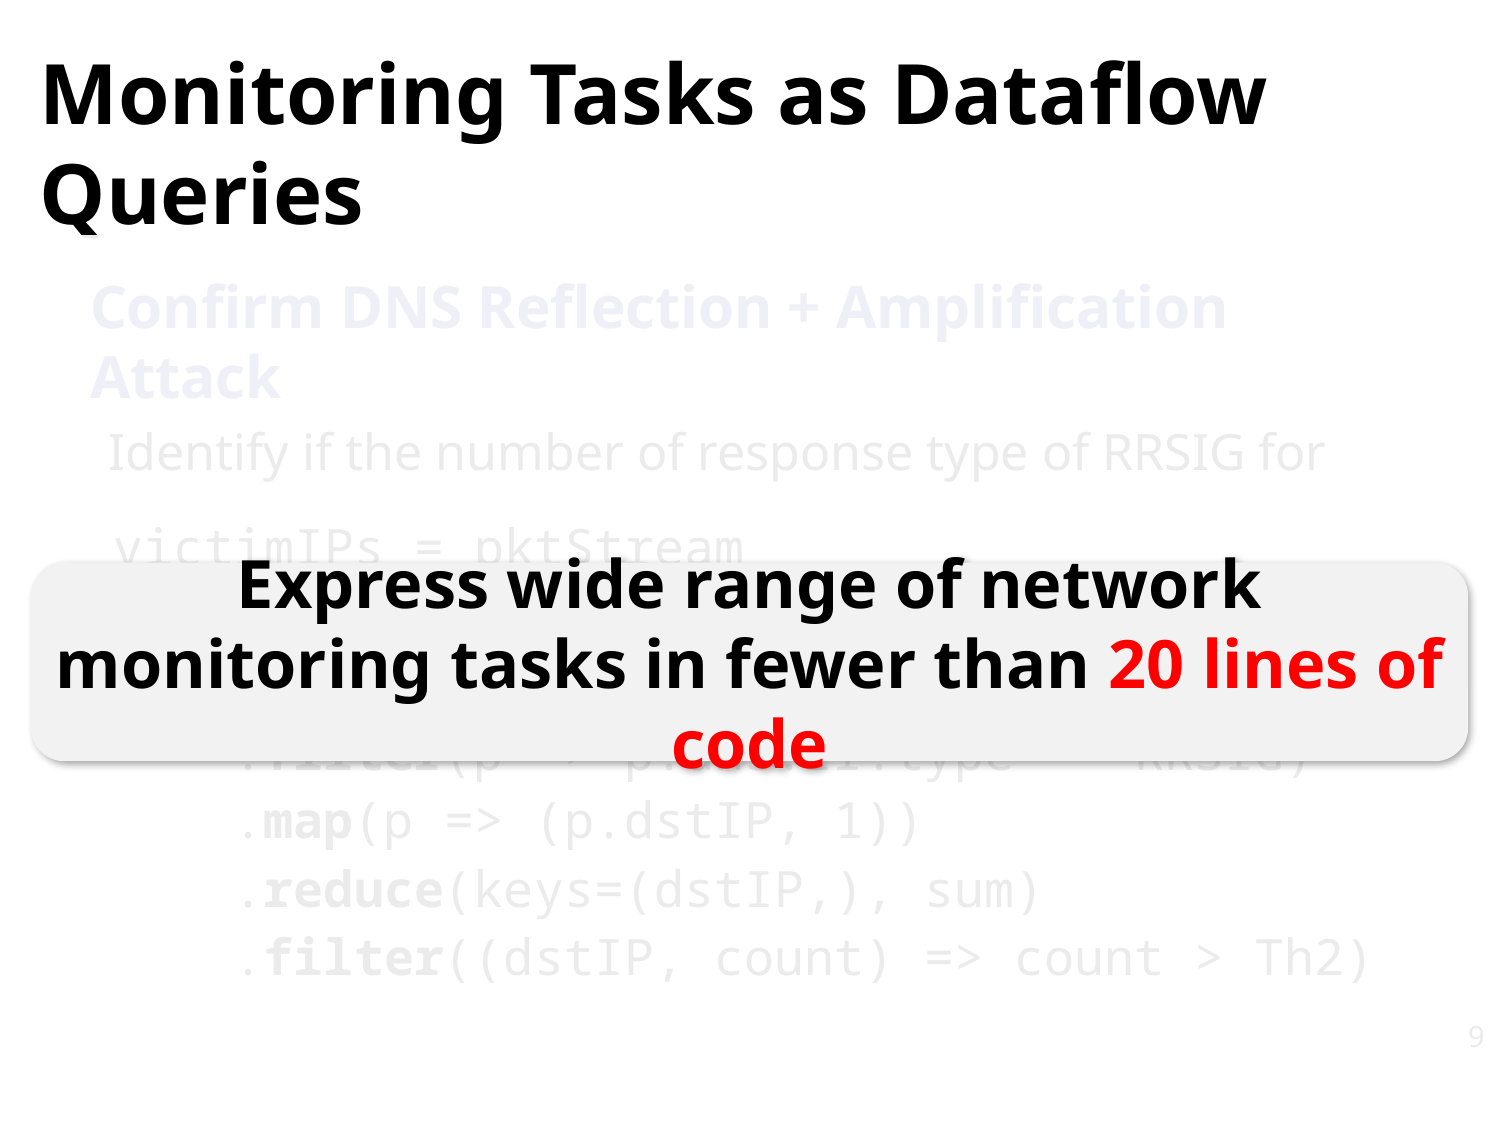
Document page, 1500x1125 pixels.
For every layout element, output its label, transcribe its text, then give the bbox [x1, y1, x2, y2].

text_box Express wide range of network monitoring tasks in fewer than 20 lines of code [28, 560, 1471, 764]
title Monitoring Tasks as Dataflow Queries [24, 47, 1487, 233]
text_box [0, 233, 1500, 1081]
